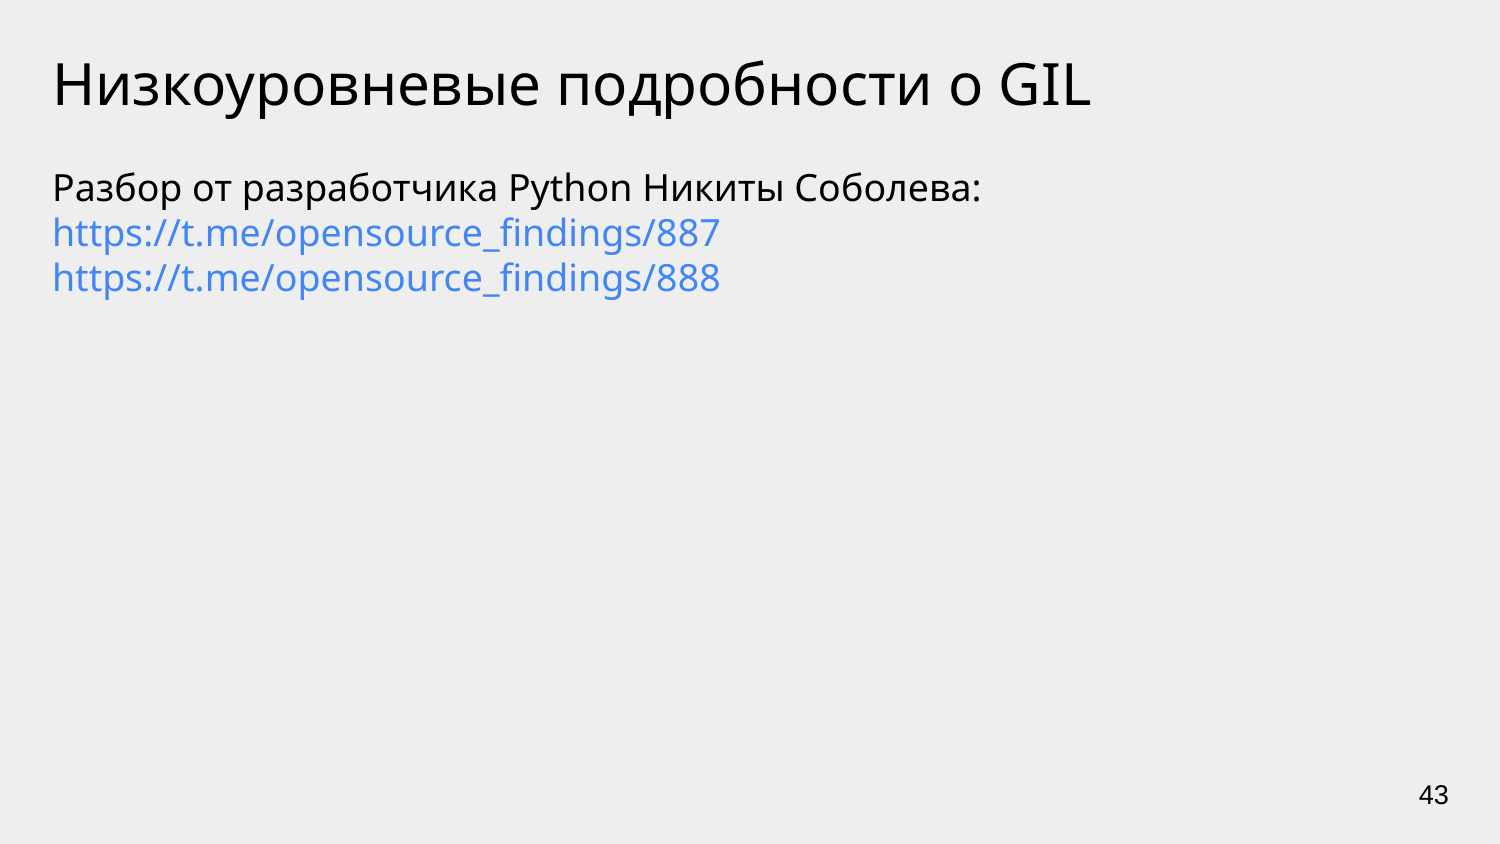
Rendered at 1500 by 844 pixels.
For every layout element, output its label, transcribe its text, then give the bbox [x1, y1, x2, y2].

slide_number ‹#› [1387, 762, 1480, 830]
list Разбор от разработчика Python Никиты Соболева: https://t.me/opensource_findings/887 https://t.me/opensource_findings/888 [37, 149, 1480, 761]
title Низкоуровневые подробности о GIL [37, 32, 1477, 147]
